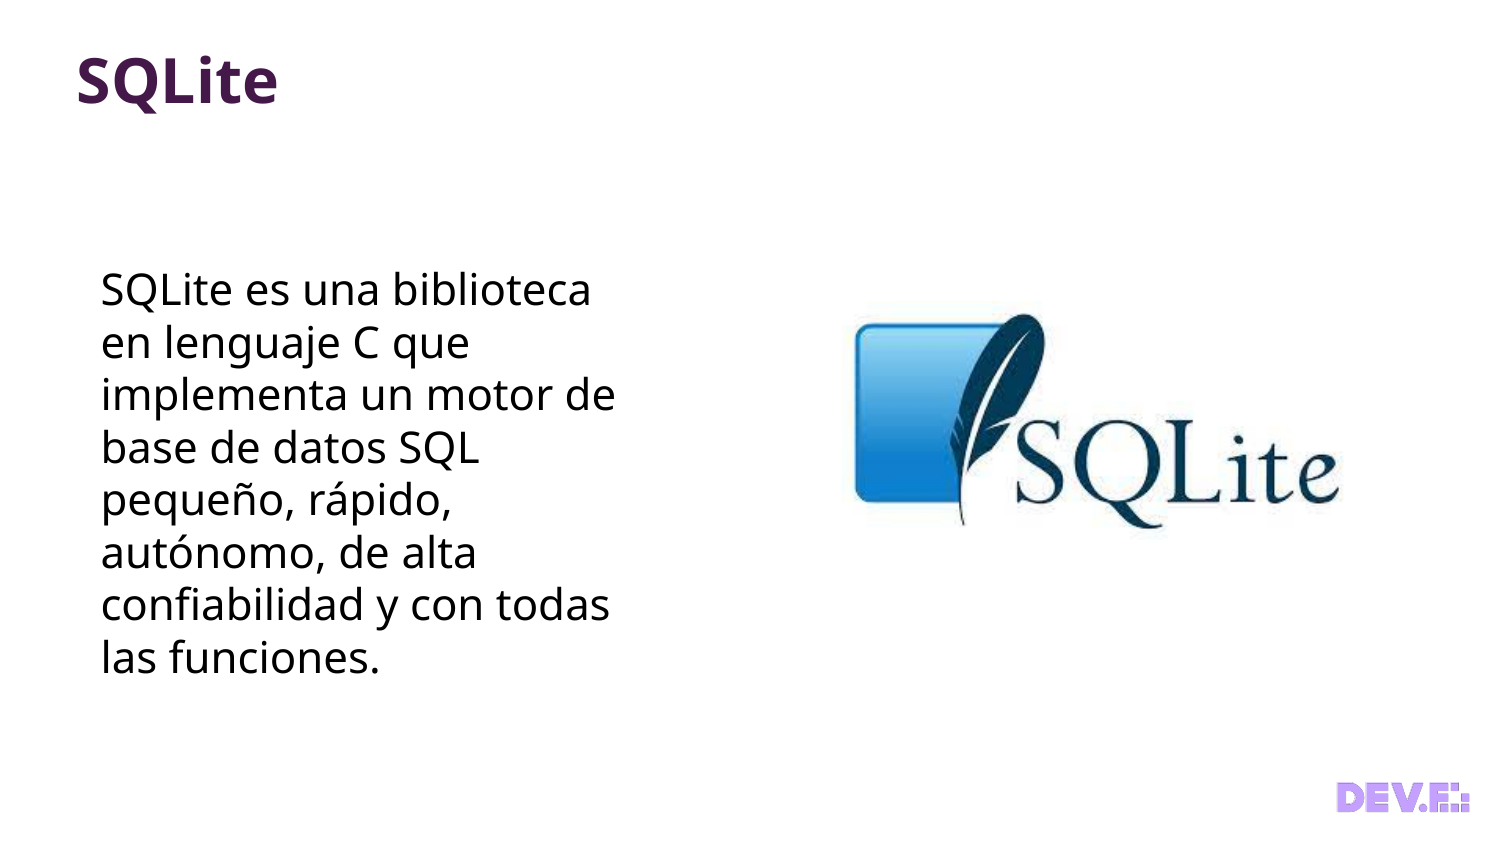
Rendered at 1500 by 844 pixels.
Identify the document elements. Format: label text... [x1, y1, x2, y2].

picture [842, 301, 1353, 543]
text_box SQLite [61, 25, 1470, 114]
picture [1330, 776, 1474, 818]
text_box SQLite es una biblioteca en lenguaje C que implementa un motor de base de datos SQL pequeño, rápido, autónomo, de alta confiabilidad y con todas las funciones. [85, 247, 641, 698]
